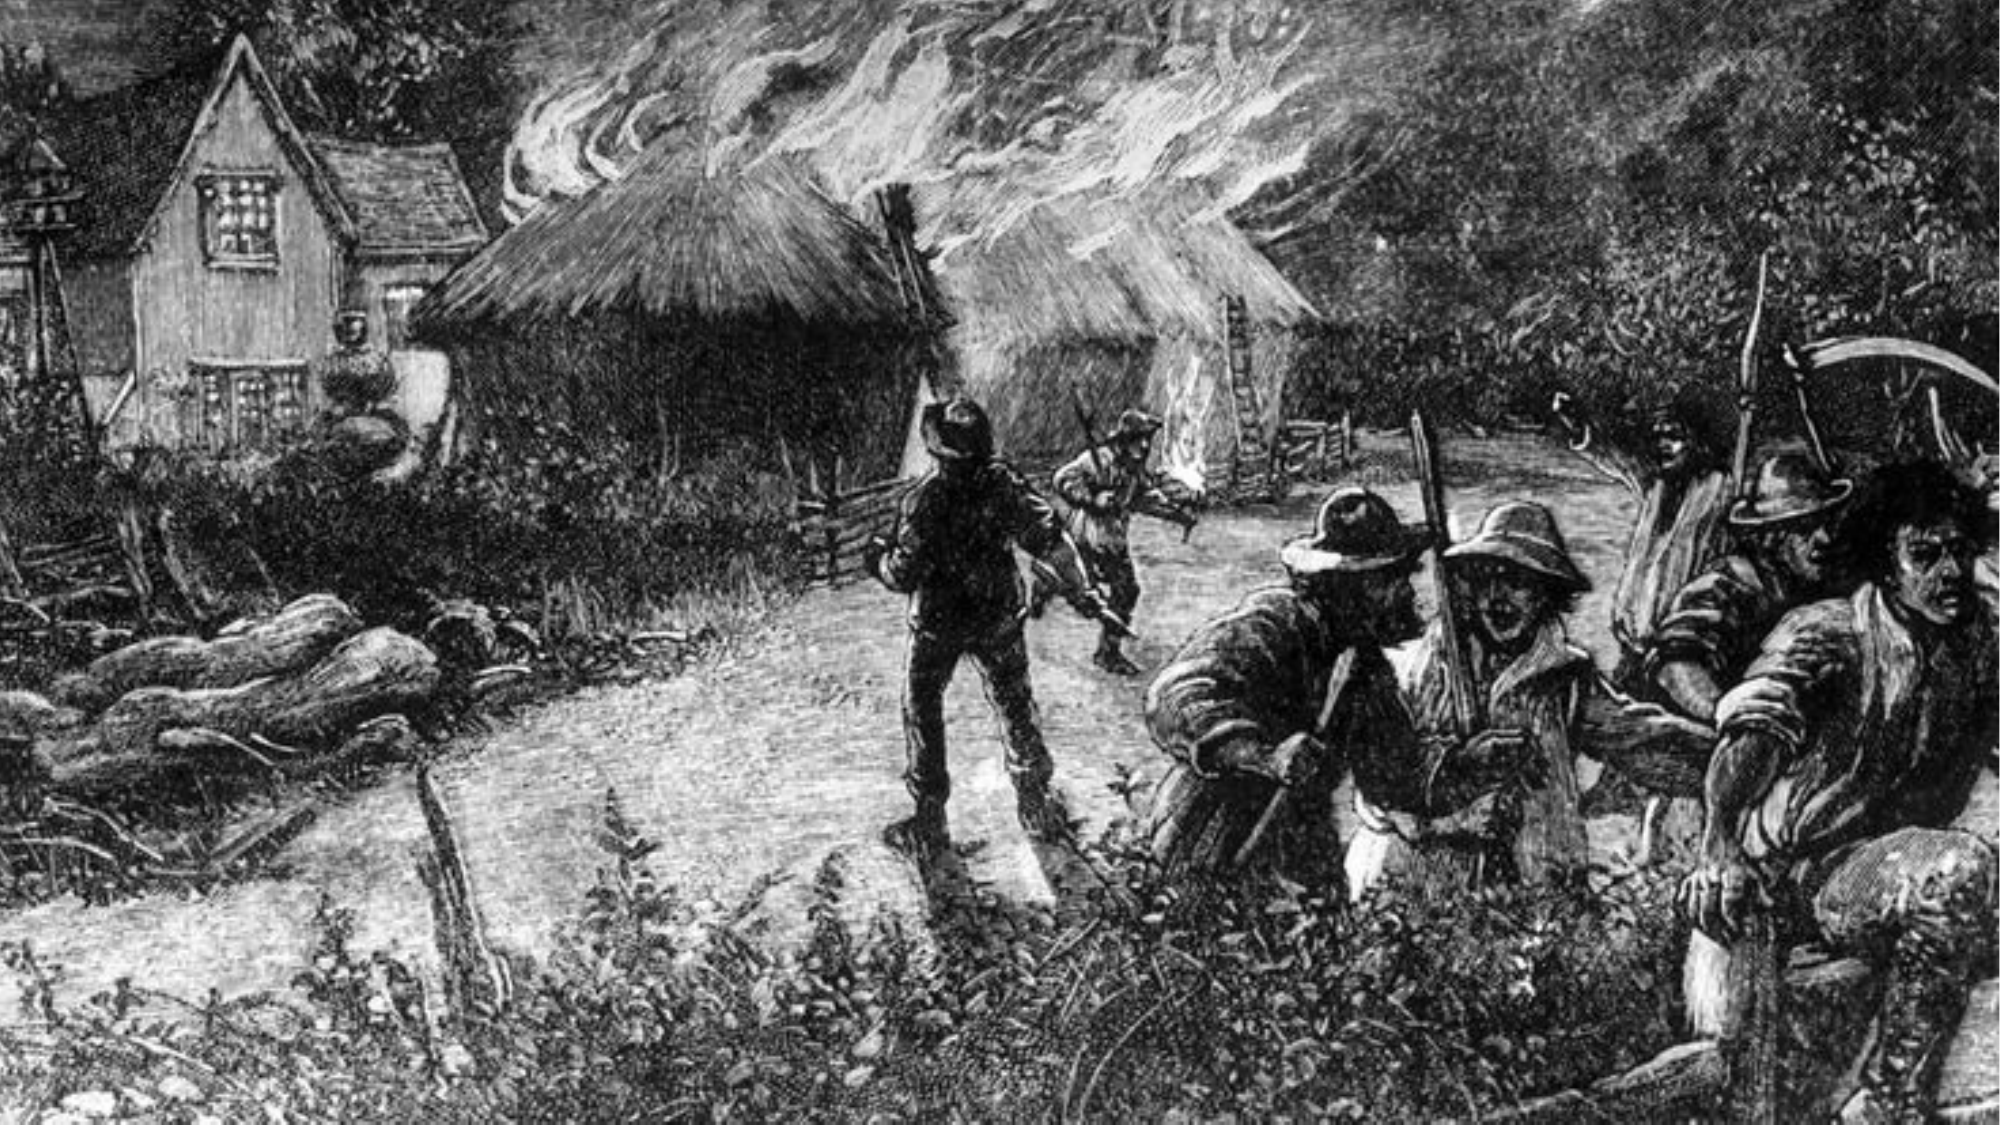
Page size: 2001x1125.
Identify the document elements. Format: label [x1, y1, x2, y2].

list [0, 0, 2000, 1125]
